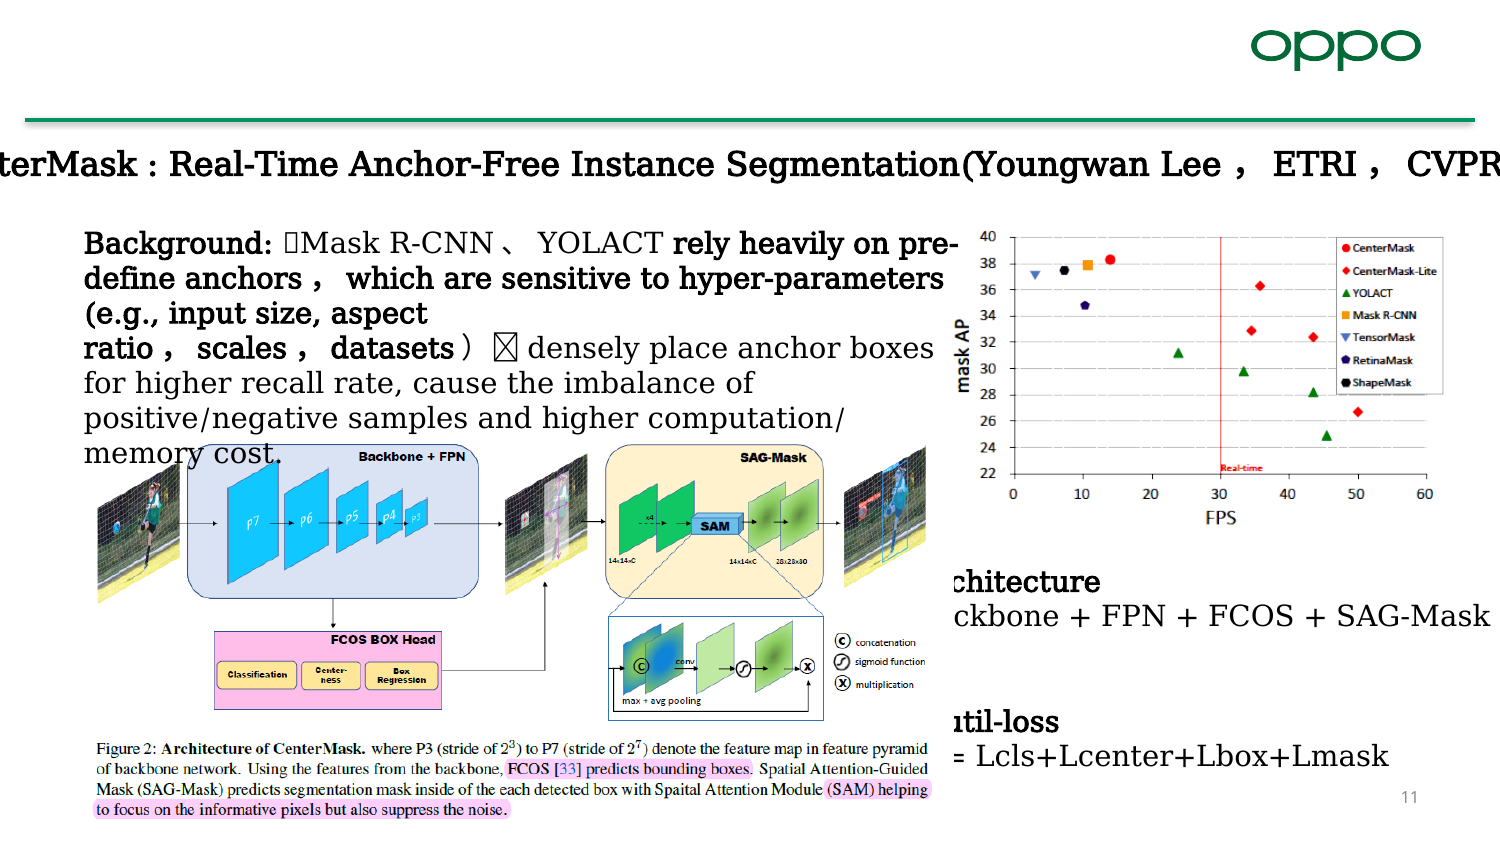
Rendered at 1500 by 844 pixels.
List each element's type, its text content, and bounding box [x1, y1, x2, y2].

text_box Background: Mask R-CNN、YOLACT rely heavily on pre-define anchors，which are sensitive to hyper-parameters (e.g., input size, aspect ratio，scales，datasets）densely place anchor boxes for higher recall rate, cause the imbalance of positive/negative samples and higher computation/ memory cost. [68, 216, 936, 427]
text_box CenterMask : Real-Time Anchor-Free Instance Segmentation(Youngwan Lee，ETRI，CVPR2020) [0, 134, 1500, 190]
text_box Architecture Backbone + FPN + FCOS + SAG-Mask Mutil-loss L = Lcls+Lcenter+Lbox+Lmask [958, 555, 1500, 780]
picture [68, 216, 1498, 825]
picture [1251, 30, 1421, 71]
